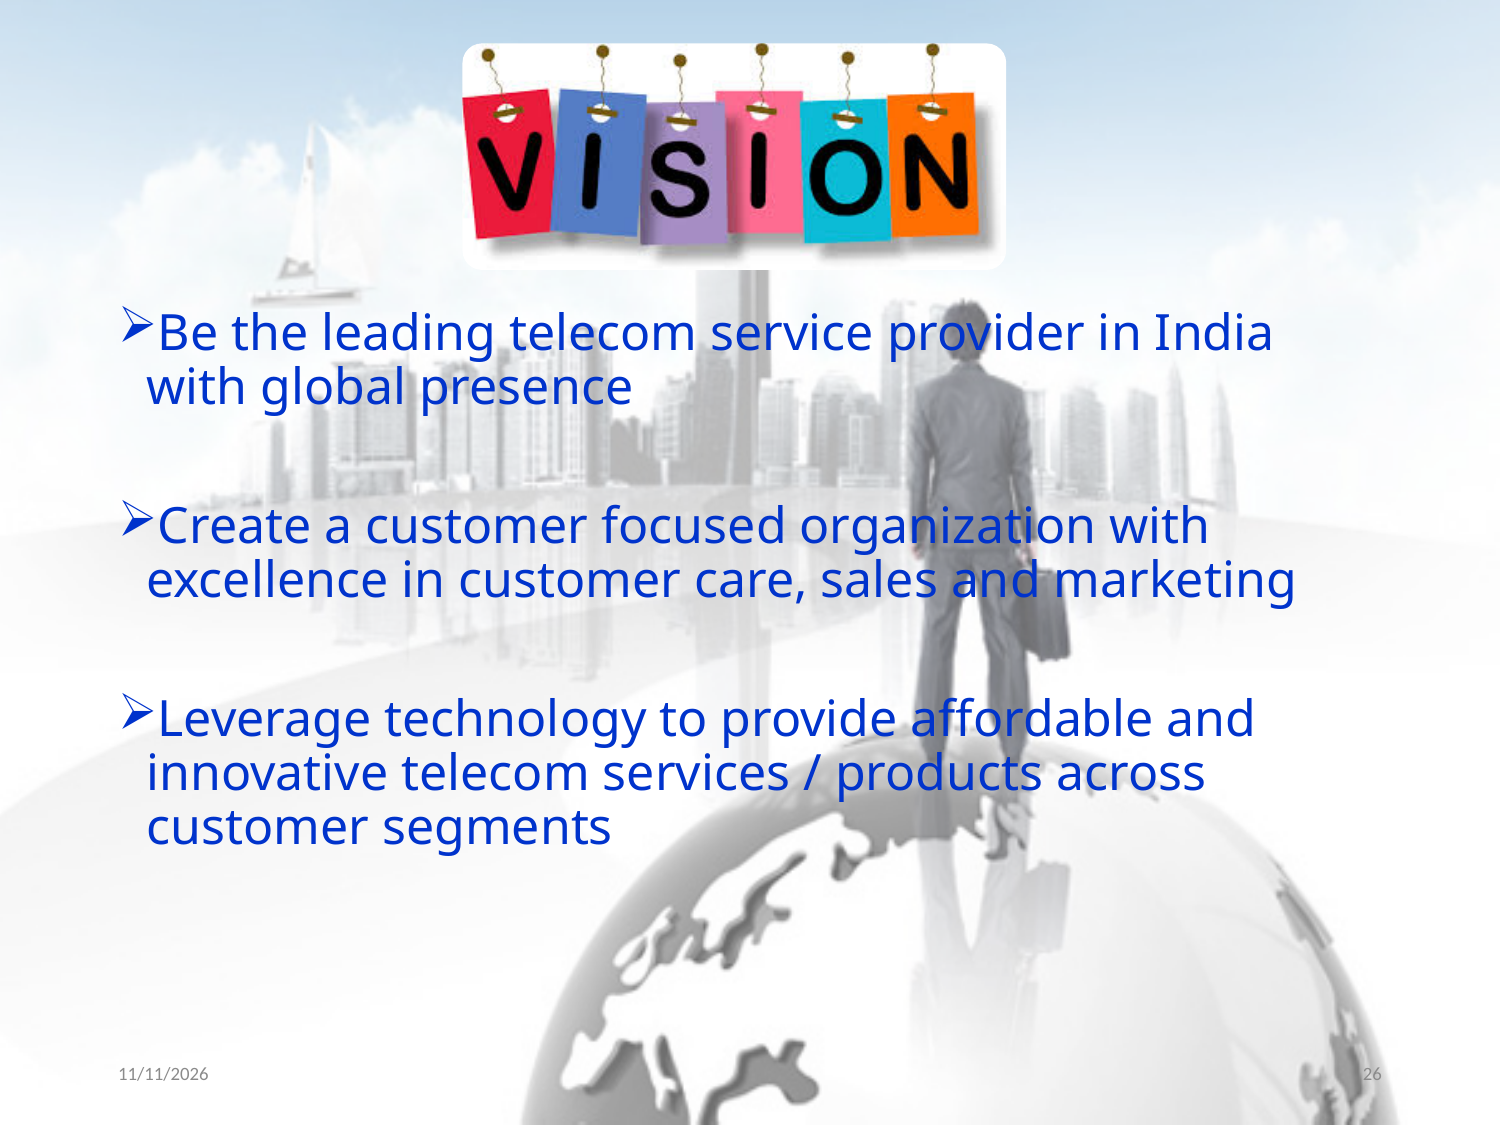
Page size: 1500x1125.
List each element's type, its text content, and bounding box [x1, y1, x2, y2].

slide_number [103, 1042, 441, 1103]
picture [462, 43, 1007, 270]
list Be the leading telecom service provider in India with global presence Create a customer focused organization with excellence in customer care, sales and marketing Leverage technology to provide affordable and innovative telecom services / products across customer segments [103, 299, 1397, 1014]
slide_number 26 [1059, 1042, 1397, 1103]
